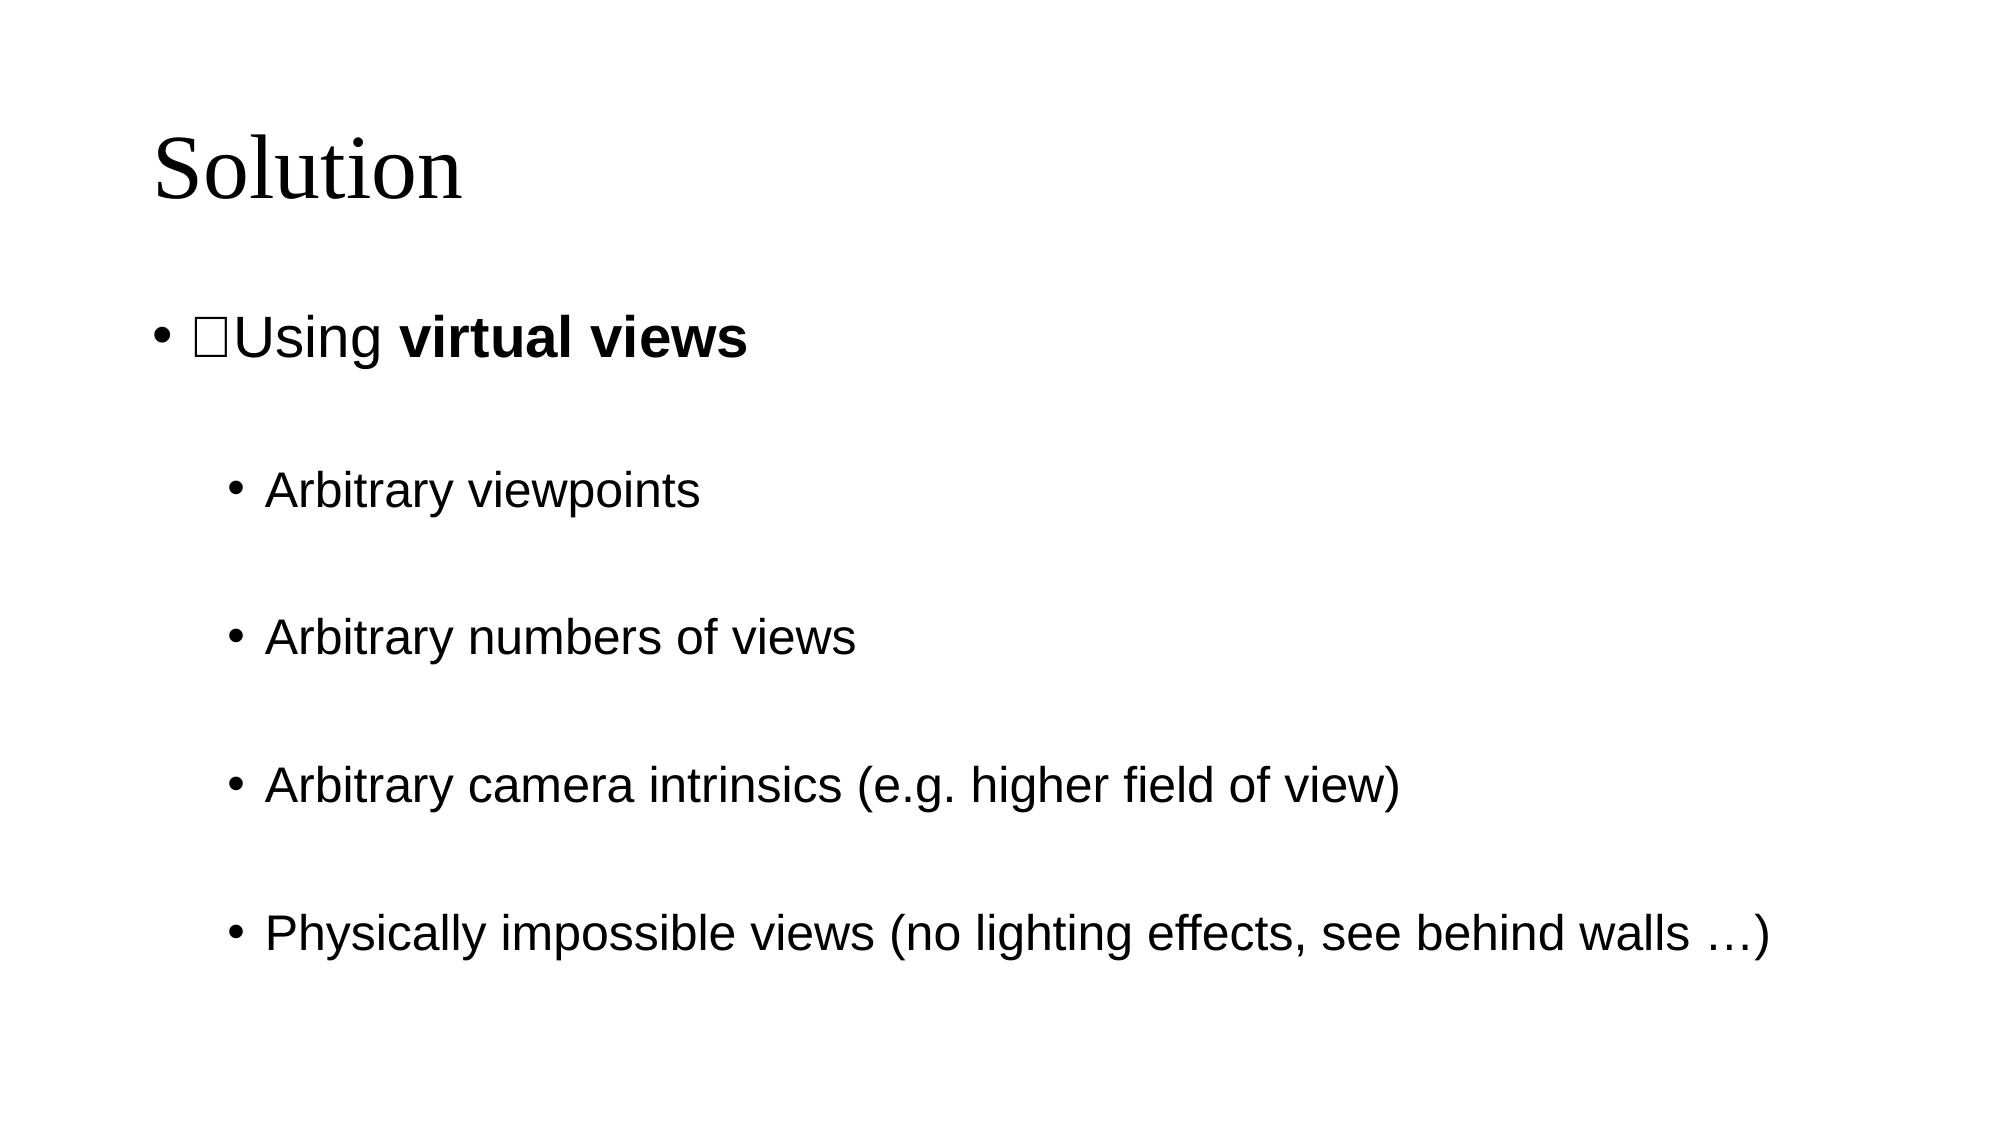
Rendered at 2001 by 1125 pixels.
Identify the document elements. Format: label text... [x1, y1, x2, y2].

list 💡Using virtual views Arbitrary viewpoints Arbitrary numbers of views Arbitrary camera intrinsics (e.g. higher field of view) Physically impossible views (no lighting effects, see behind walls …) [137, 299, 1863, 1014]
title Solution [137, 59, 1863, 278]
